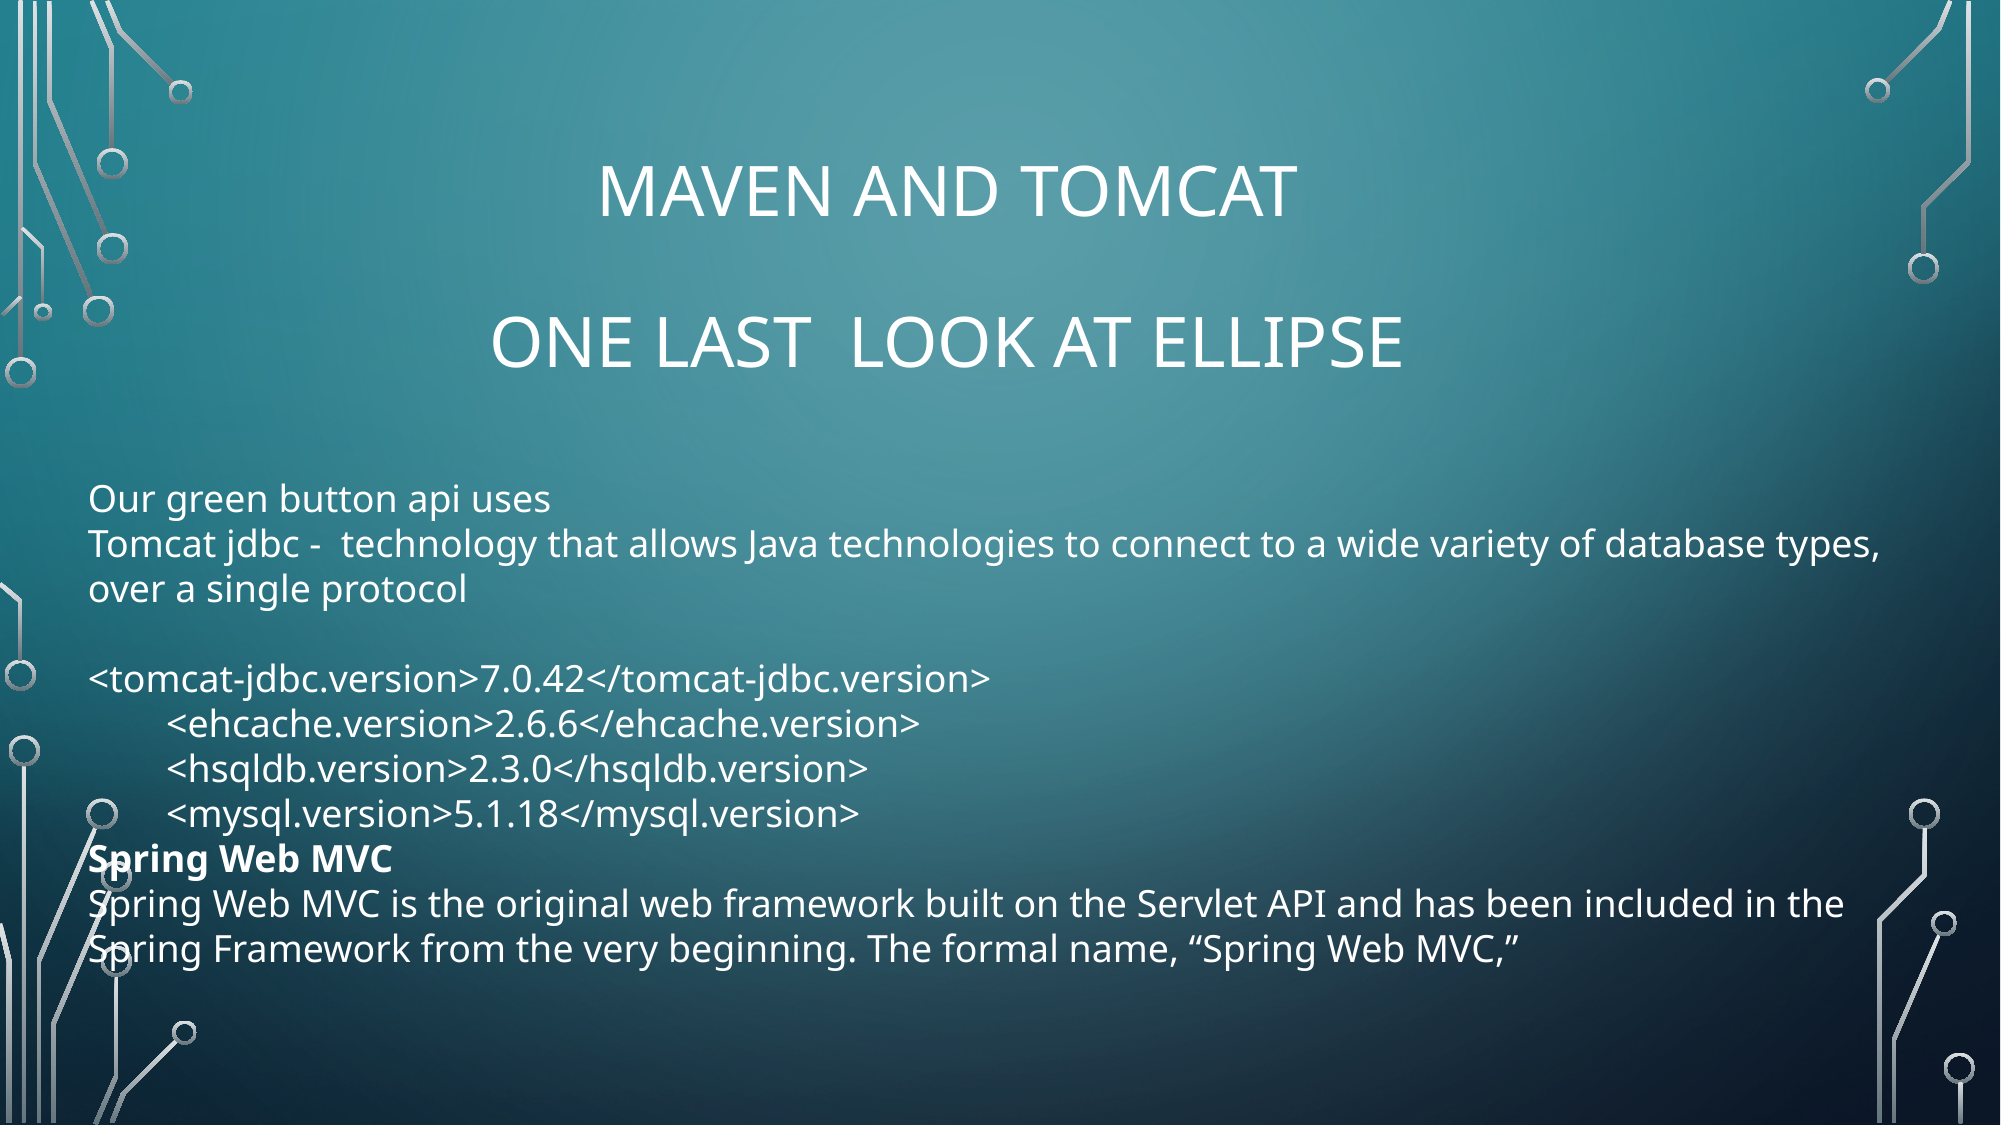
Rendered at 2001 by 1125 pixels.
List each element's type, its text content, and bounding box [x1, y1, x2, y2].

title Maven and tomcat One last look at ellipse [134, 148, 1760, 391]
text_box Our green button api uses Tomcat jdbc - technology that allows Java technologies to connect to a wide variety of database types, over a single protocol <tomcat-jdbc.version>7.0.42</tomcat-jdbc.version> <ehcache.version>2.6.6</ehcache.version> <hsqldb.version>2.3.0</hsqldb.version> <mysql.version>5.1.18</mysql.version> Spring Web MVC Spring Web MVC is the original web framework built on the Servlet API and has been included in the Spring Framework from the very beginning. The formal name, “Spring Web MVC,” [73, 467, 1907, 1113]
